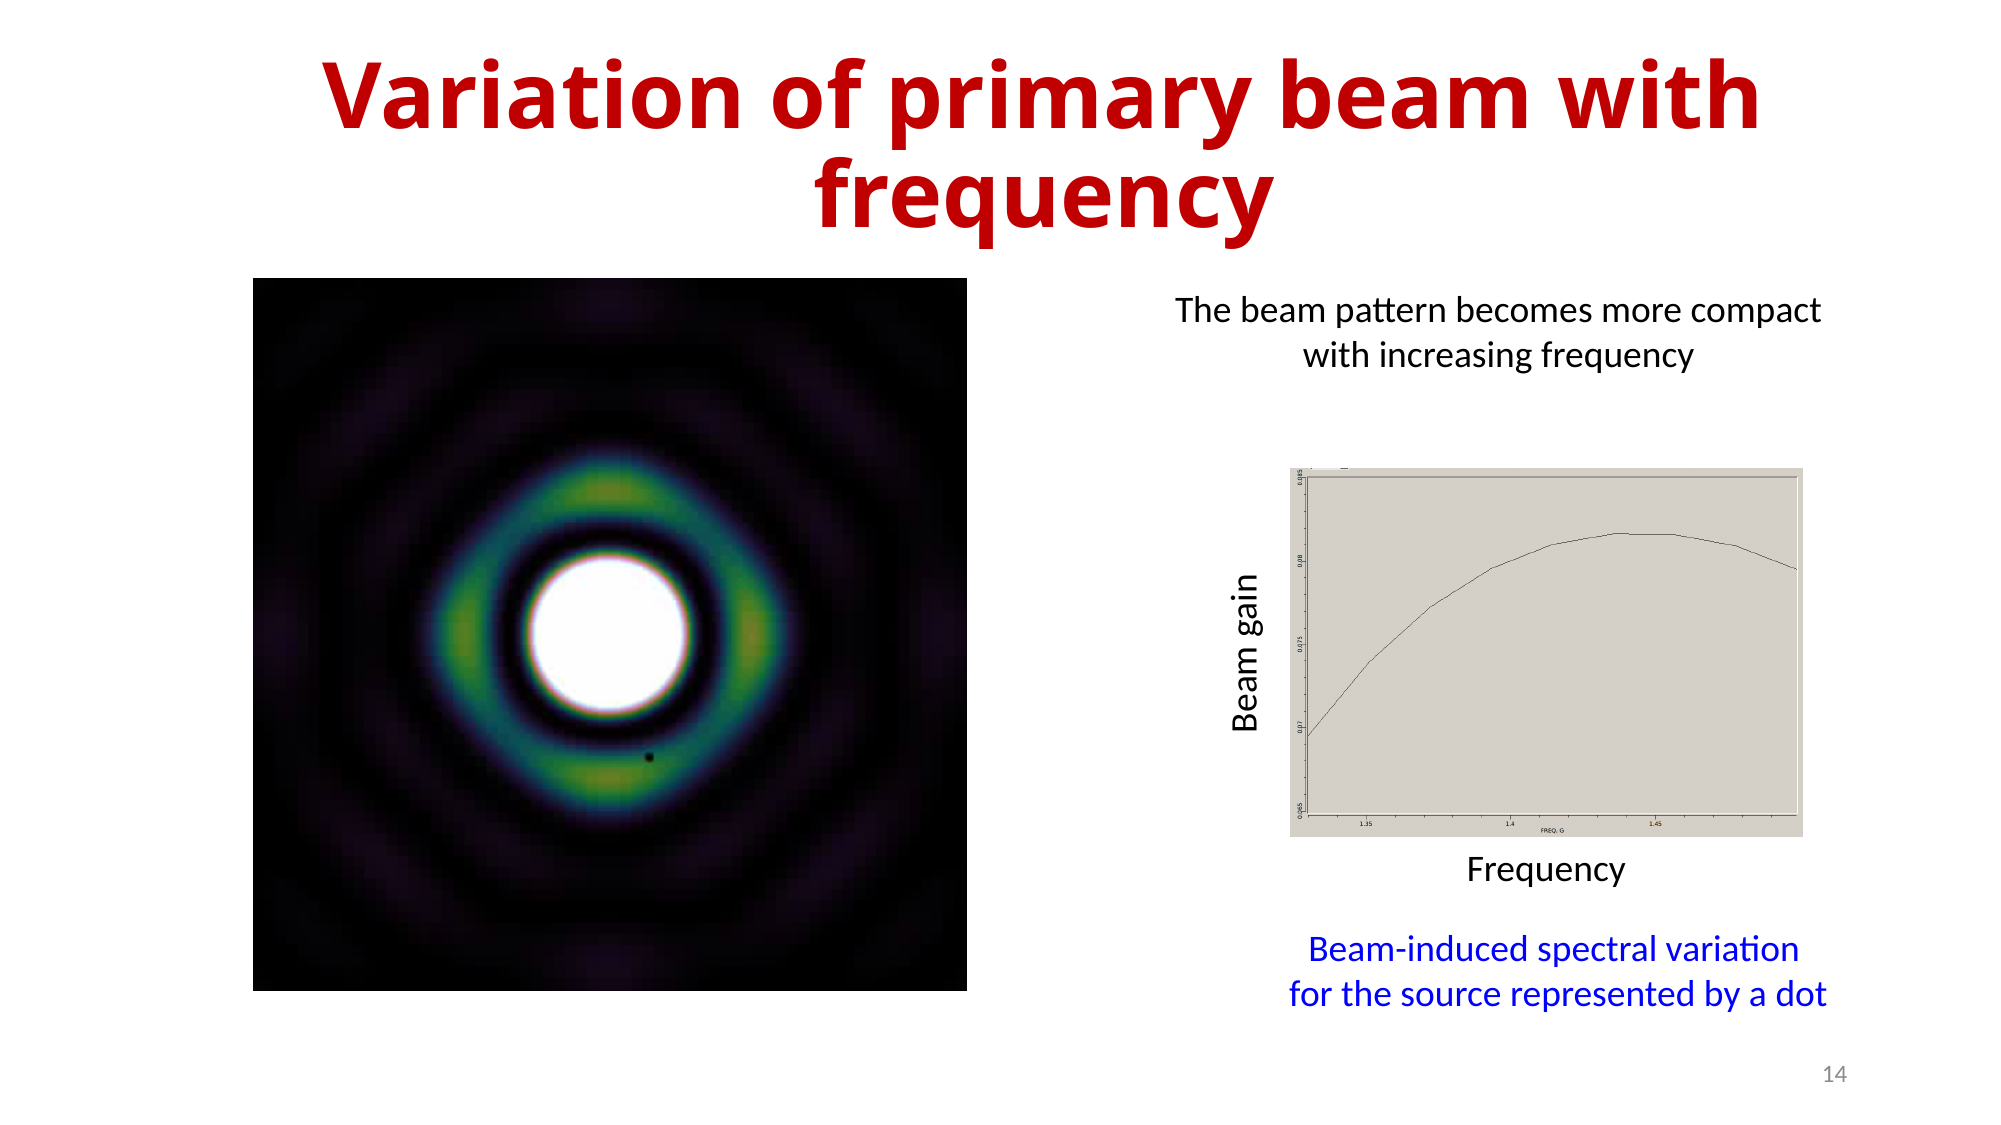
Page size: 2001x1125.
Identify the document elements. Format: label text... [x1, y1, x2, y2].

text_box The beam pattern becomes more compact with increasing frequency [1135, 277, 1863, 383]
slide_number 14 [1412, 1042, 1863, 1103]
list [253, 277, 967, 992]
text_box Beam-induced spectral variation for the source represented by a dot [1274, 916, 1843, 1022]
title Variation of primary beam with frequency [181, 39, 1907, 258]
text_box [1211, 468, 1803, 898]
